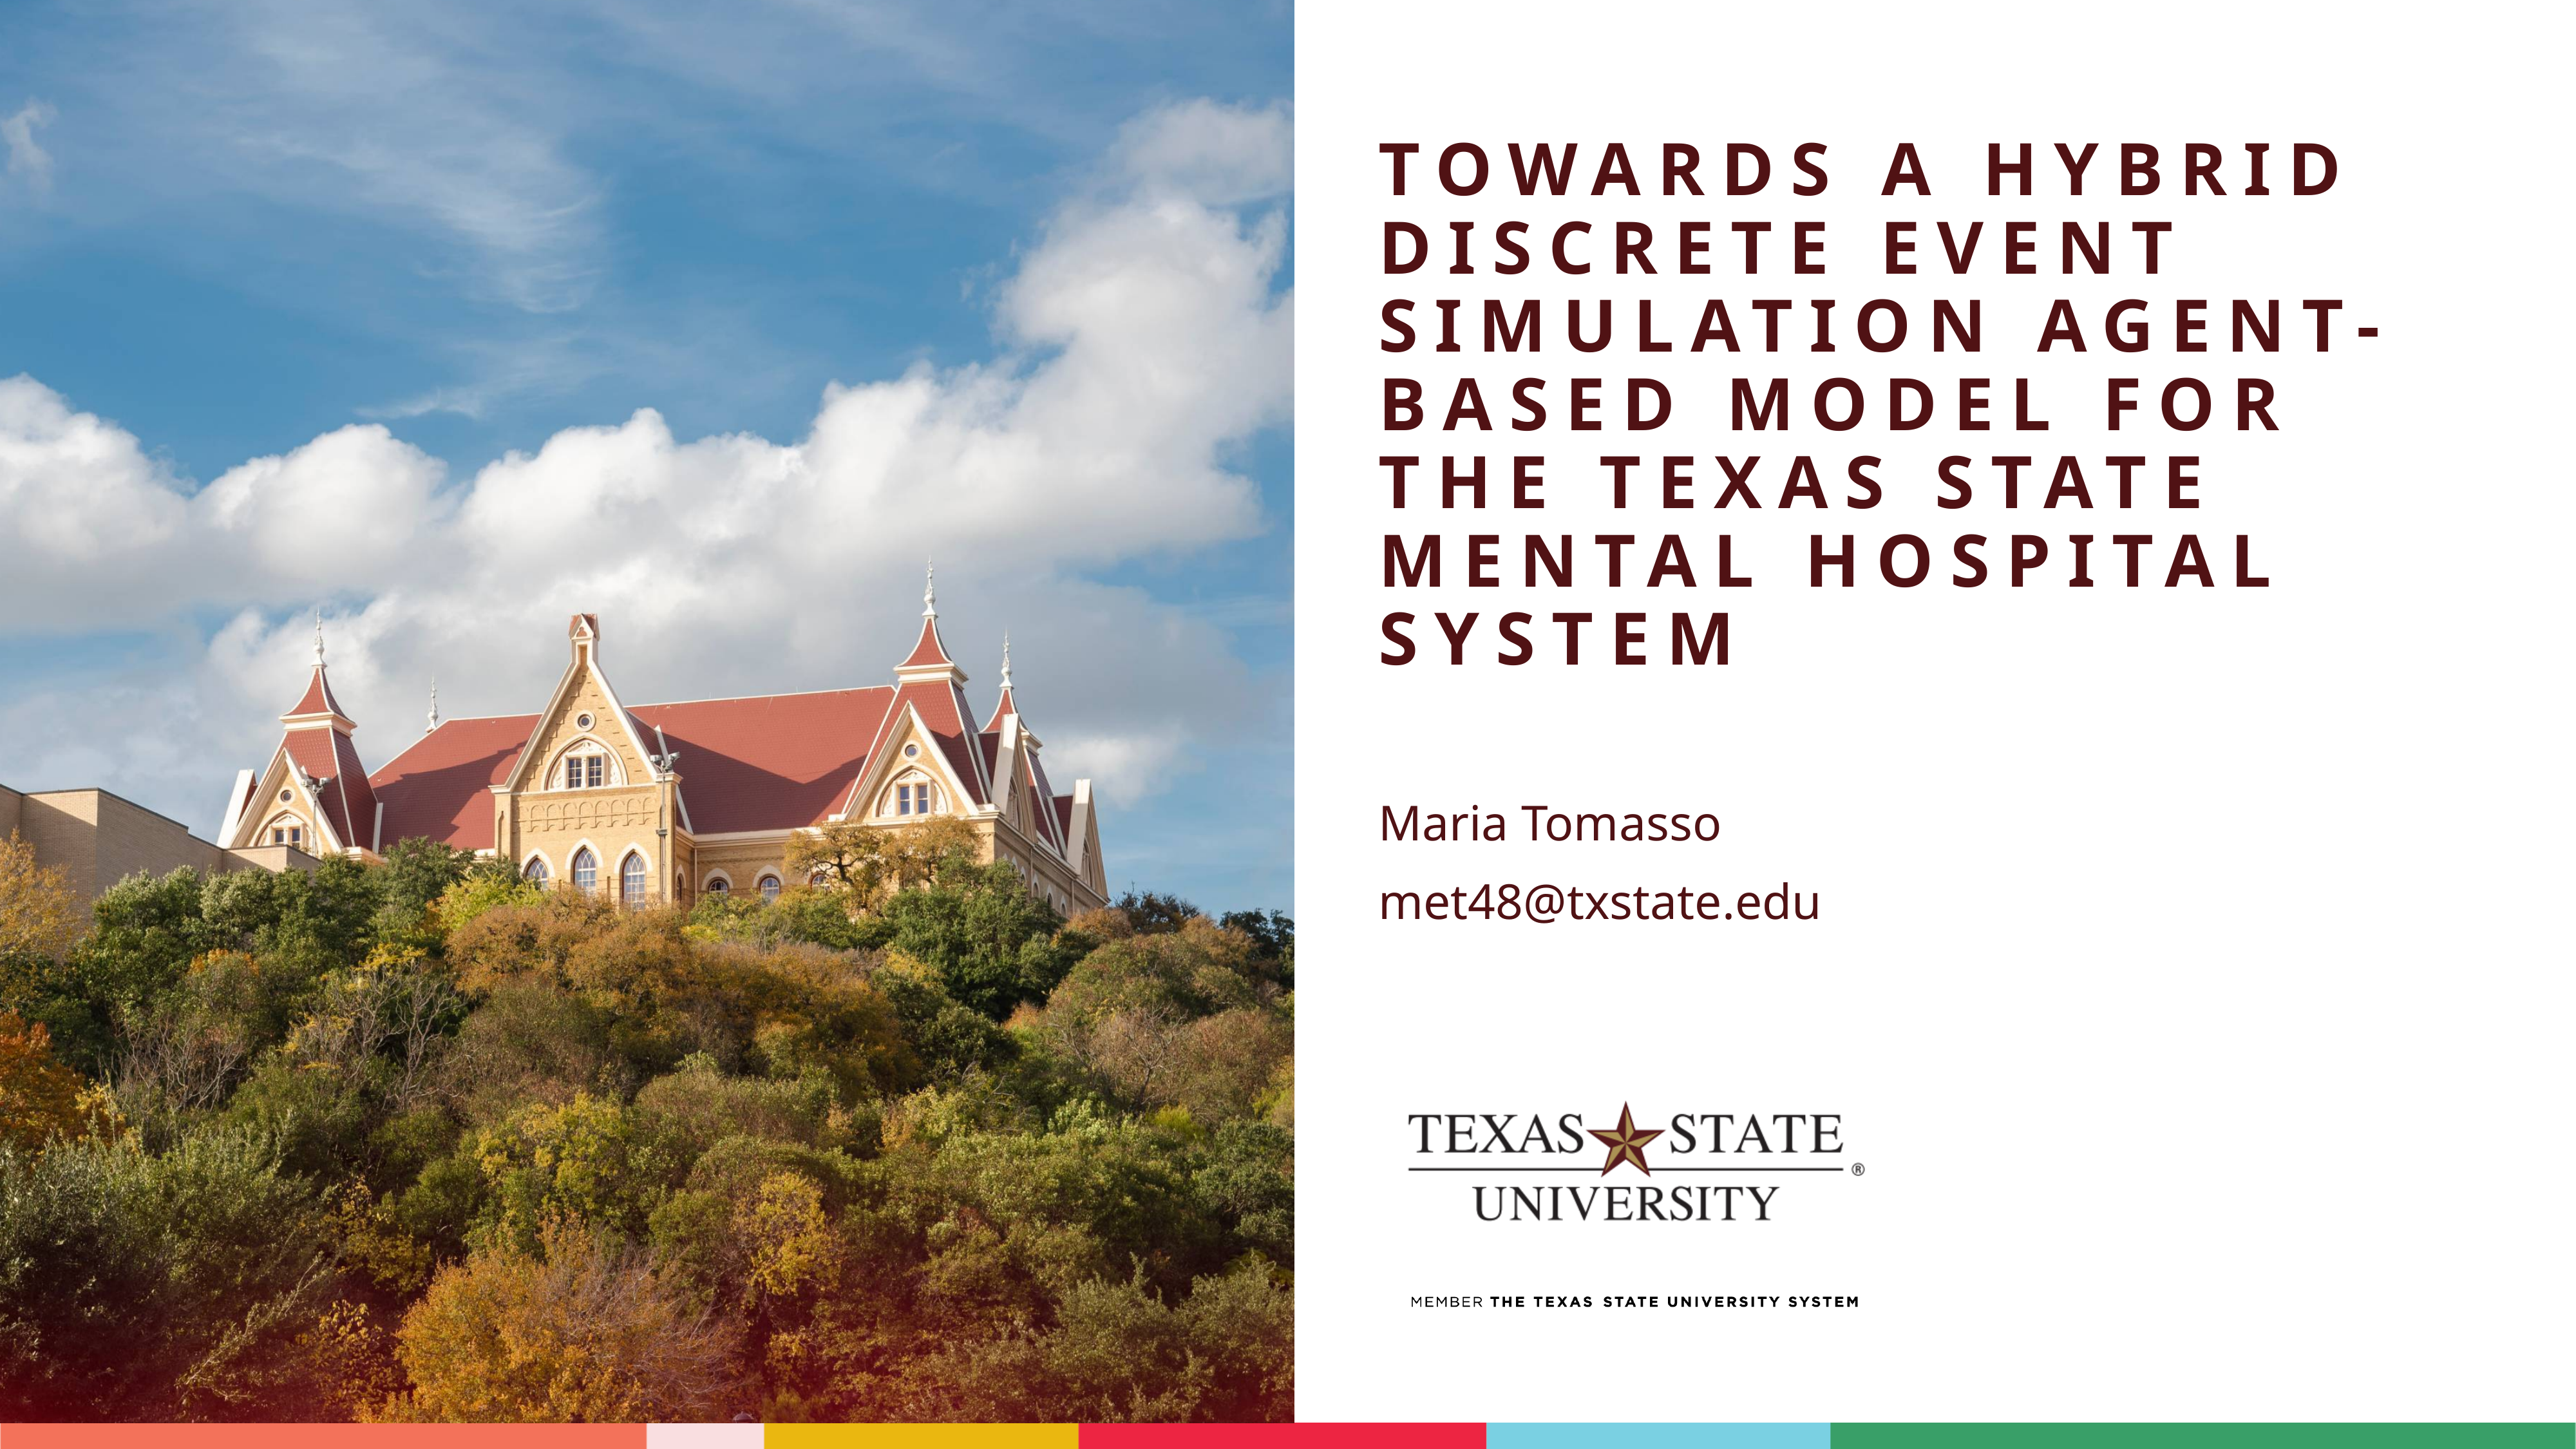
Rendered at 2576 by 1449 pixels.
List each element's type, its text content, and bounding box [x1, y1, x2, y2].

picture [0, 0, 2576, 1449]
list Maria Tomasso met48@txstate.edu [1368, 794, 2399, 958]
picture [1401, 1287, 1868, 1316]
title TOWARDS A HYBRID DISCRETE EVENT SIMULATION AGENT-BASED MODEL FOR THE TEXAS STATE MENTAL HOSPITAL SYSTEM [1368, 128, 2463, 392]
